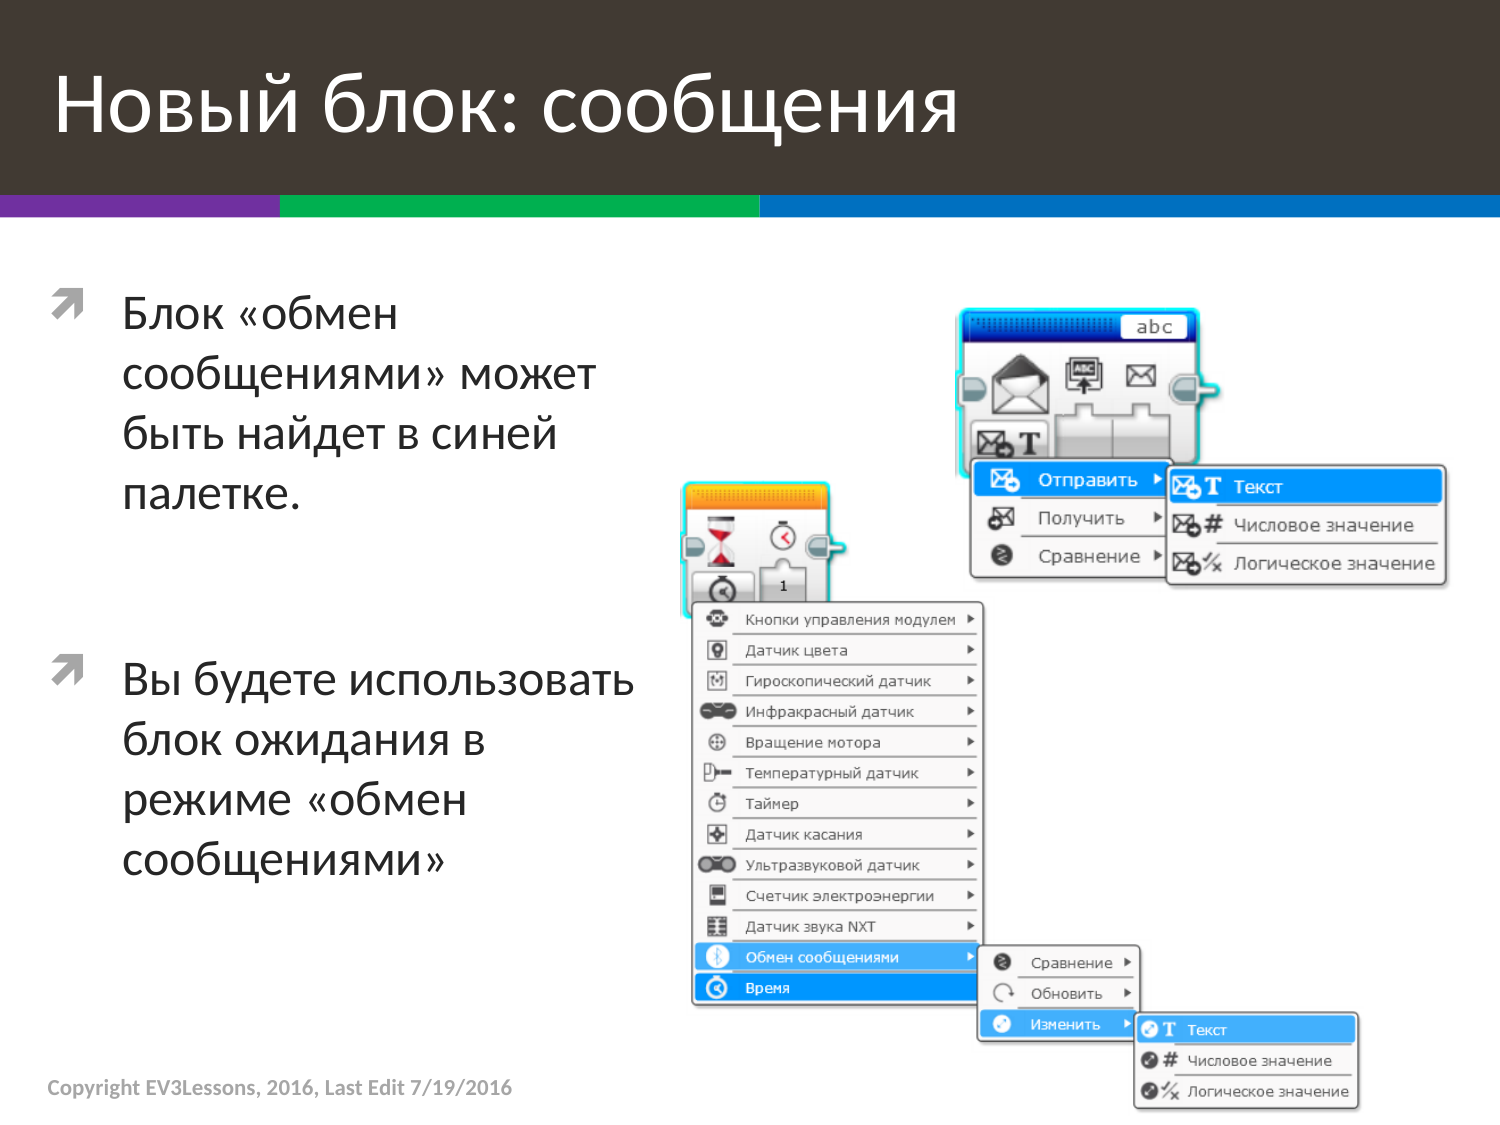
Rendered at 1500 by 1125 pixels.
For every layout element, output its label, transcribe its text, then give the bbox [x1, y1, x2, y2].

title Новый блок: сообщения [0, 0, 1500, 195]
picture [679, 297, 1454, 1117]
list Блок «обмен сообщениями» может быть найдет в синей палетке. Вы будете использовать блок ожидания в режиме «обмен сообщениями» [32, 272, 662, 979]
footer Copyright EV3Lessons, 2016, Last Edit 7/19/2016 [32, 1055, 665, 1116]
